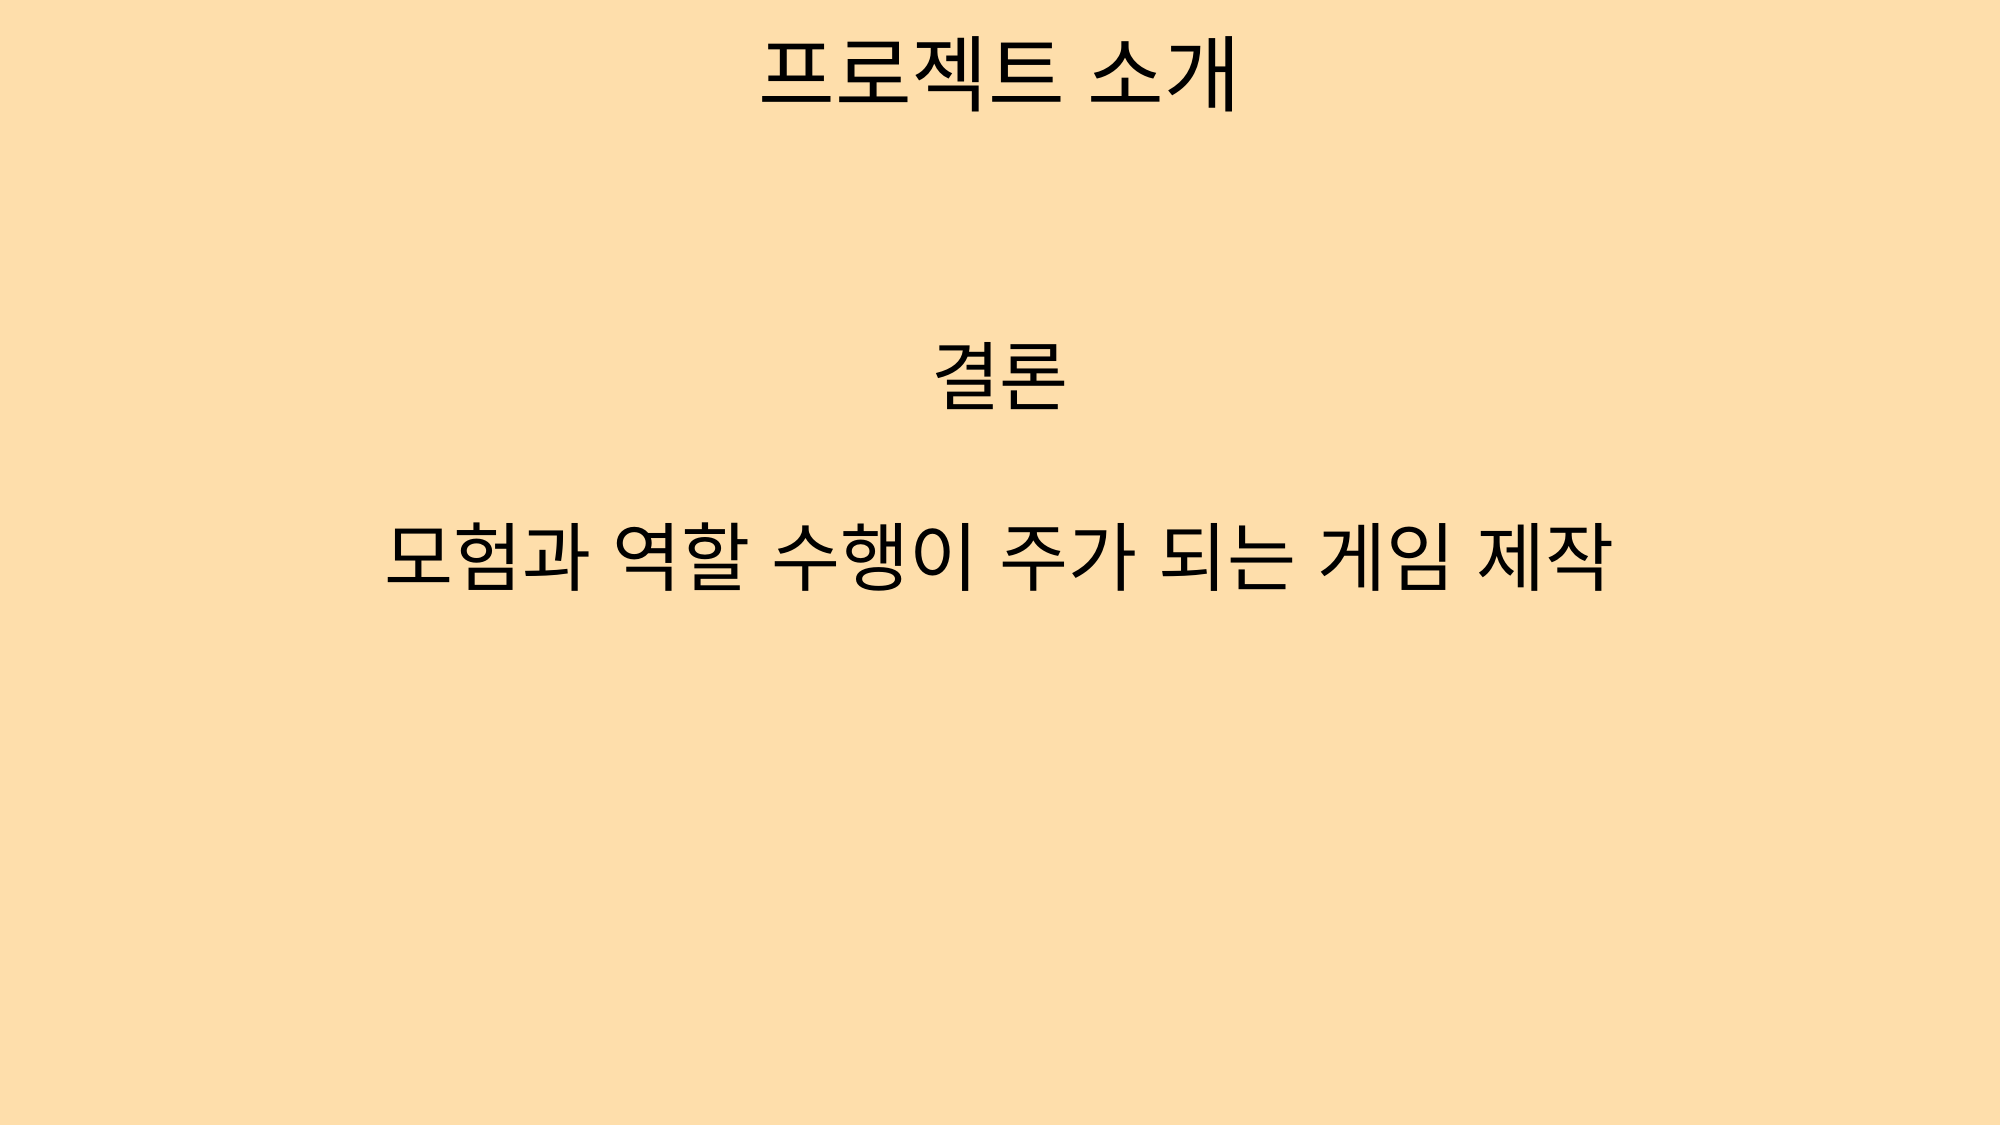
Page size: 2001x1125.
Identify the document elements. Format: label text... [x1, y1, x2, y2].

text_box 프로젝트 소개 [0, 15, 2000, 130]
text_box 결론 모험과 역할 수행이 주가 되는 게임 제작 [220, 322, 1780, 608]
